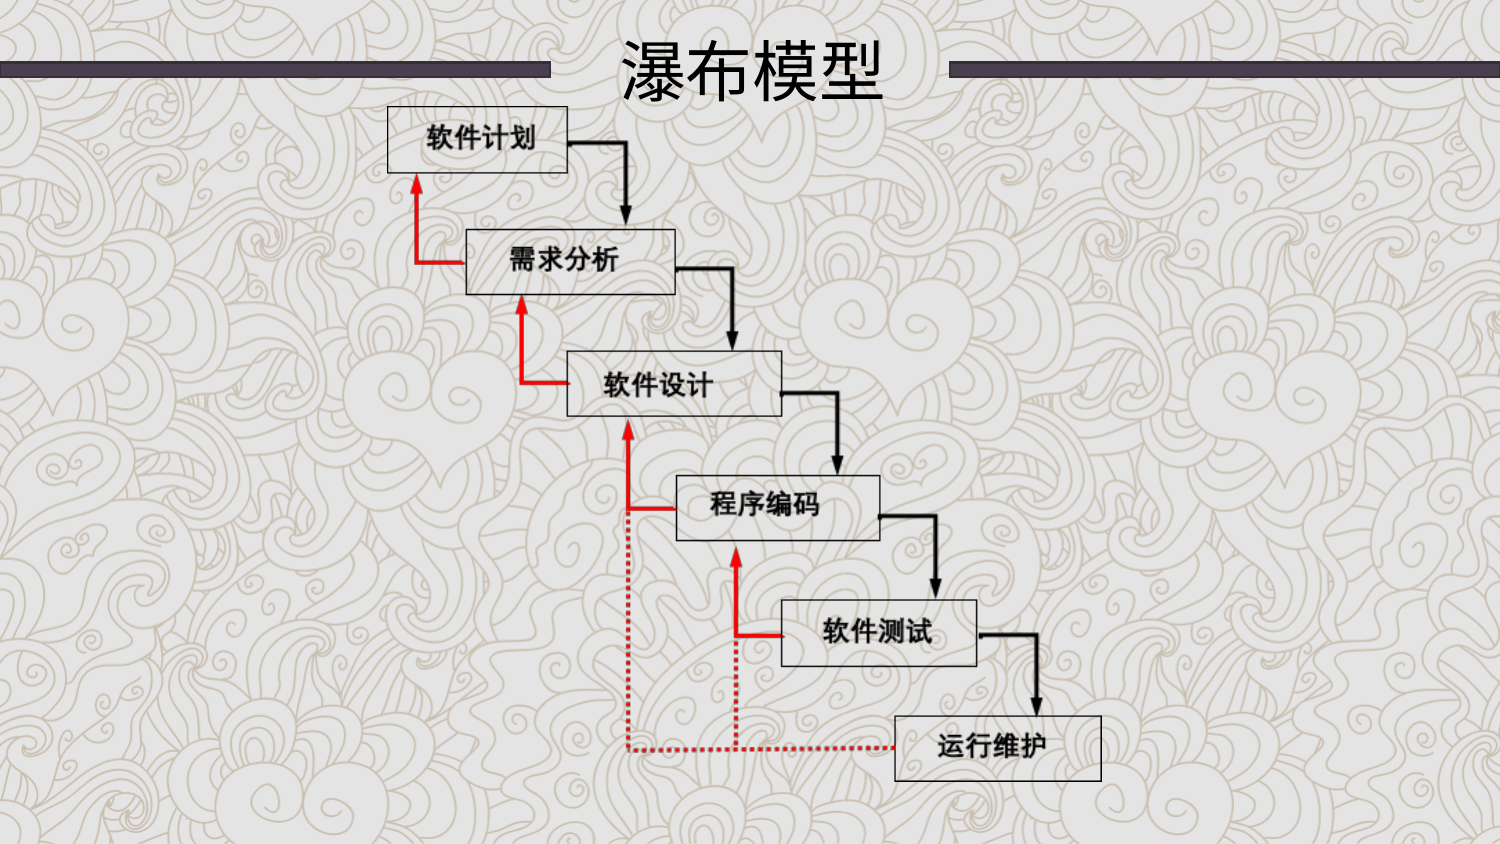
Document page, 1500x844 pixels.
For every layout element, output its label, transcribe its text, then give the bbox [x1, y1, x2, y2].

text_box [0, 61, 551, 78]
picture [387, 106, 1102, 782]
text_box [949, 61, 1500, 78]
text_box 瀑布模型 [596, 22, 909, 106]
